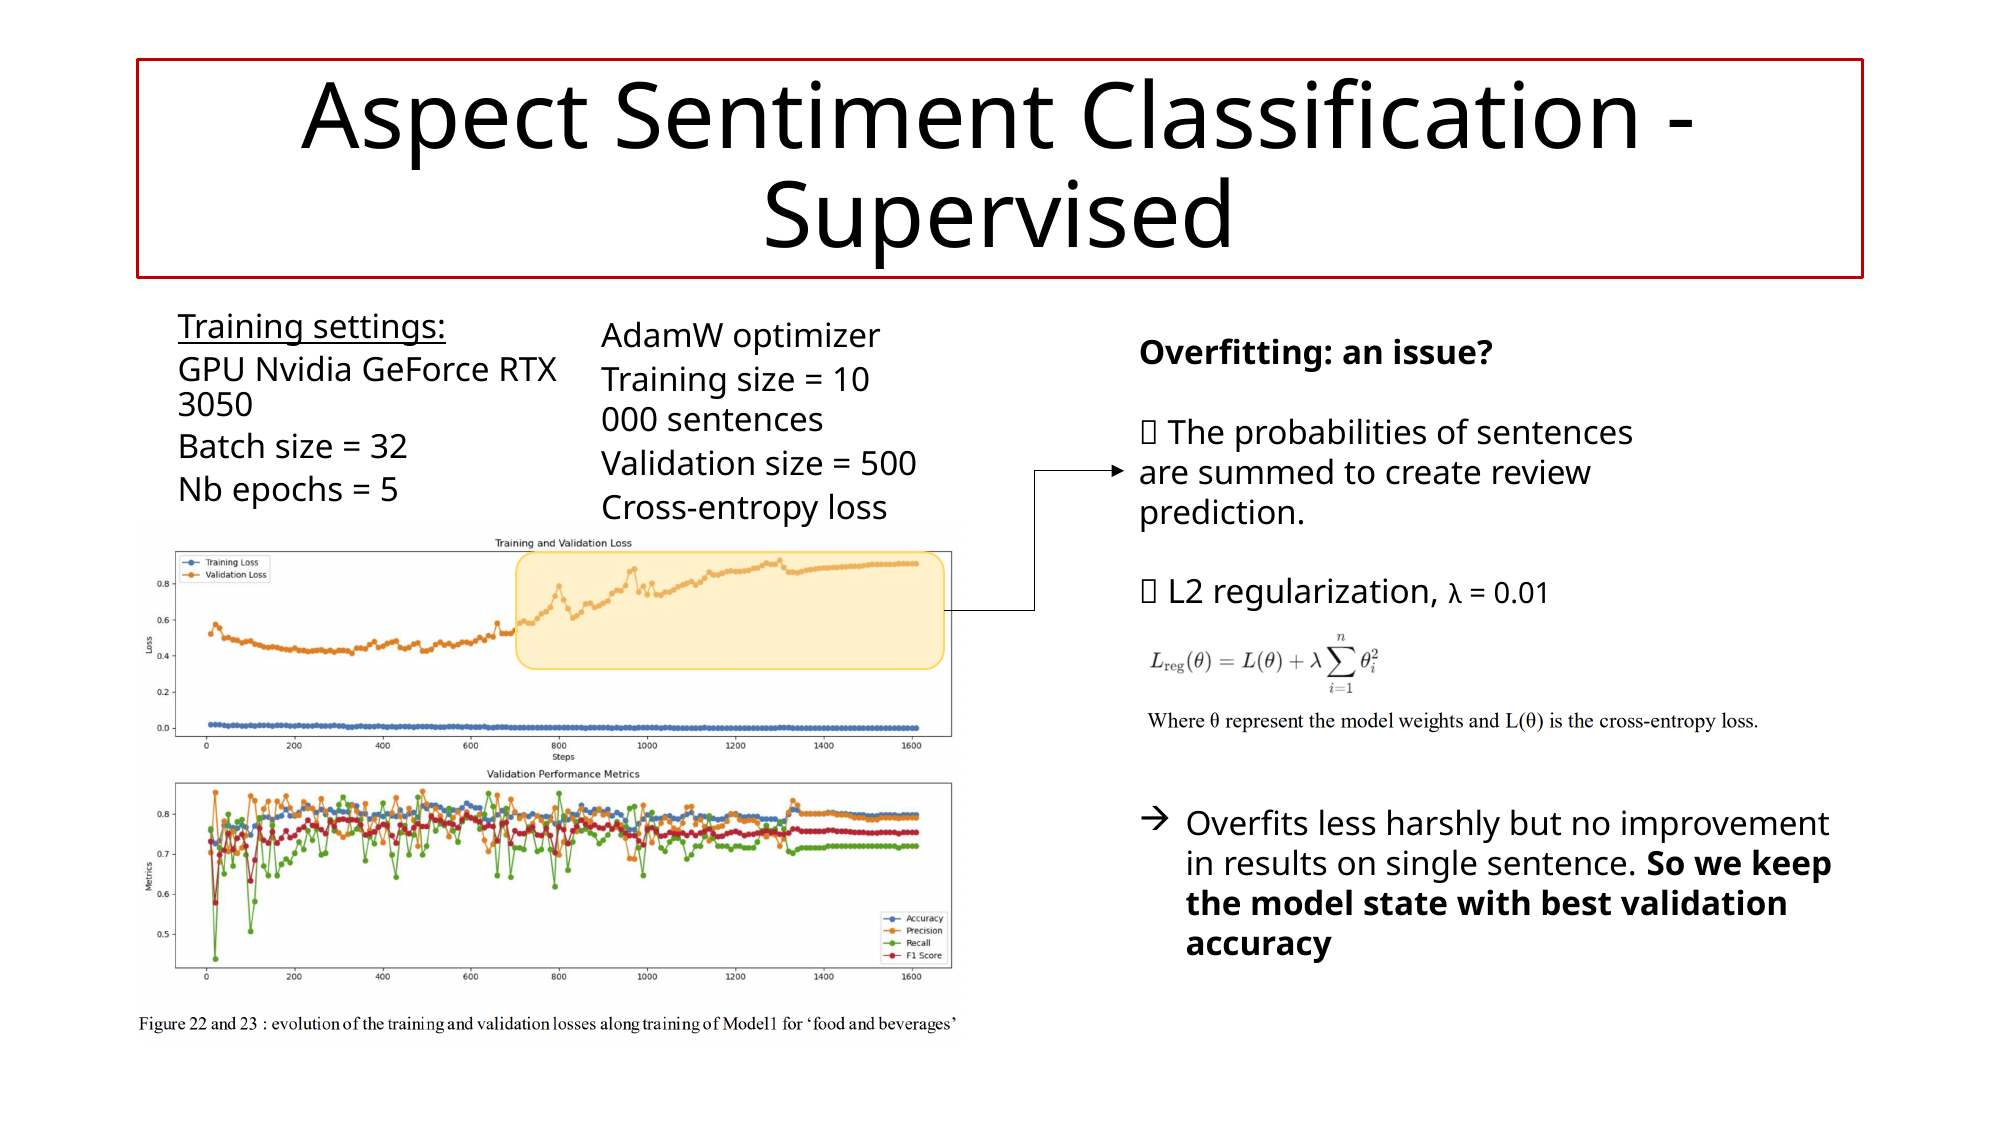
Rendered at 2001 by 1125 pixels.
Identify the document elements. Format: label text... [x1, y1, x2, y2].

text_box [943, 472, 1124, 611]
text_box AdamW optimizer Training size = 10 000 sentences Validation size = 500 Cross-entropy loss [586, 306, 944, 516]
picture [137, 516, 962, 1043]
text_box Overfitting: an issue?  The probabilities of sentences are summed to create review prediction.  L2 regularization, λ = 0.01 [1123, 323, 1650, 618]
picture [1111, 625, 1755, 699]
text_box Overfits less harshly but no improvement in results on single sentence. So we keep the model state with best validation accuracy [1124, 794, 1871, 1010]
picture [1124, 705, 1768, 743]
list Training settings: GPU Nvidia GeForce RTX 3050 Batch size = 32 Nb epochs = 5 [162, 302, 604, 516]
title Aspect Sentiment Classification - Supervised [137, 59, 1863, 278]
